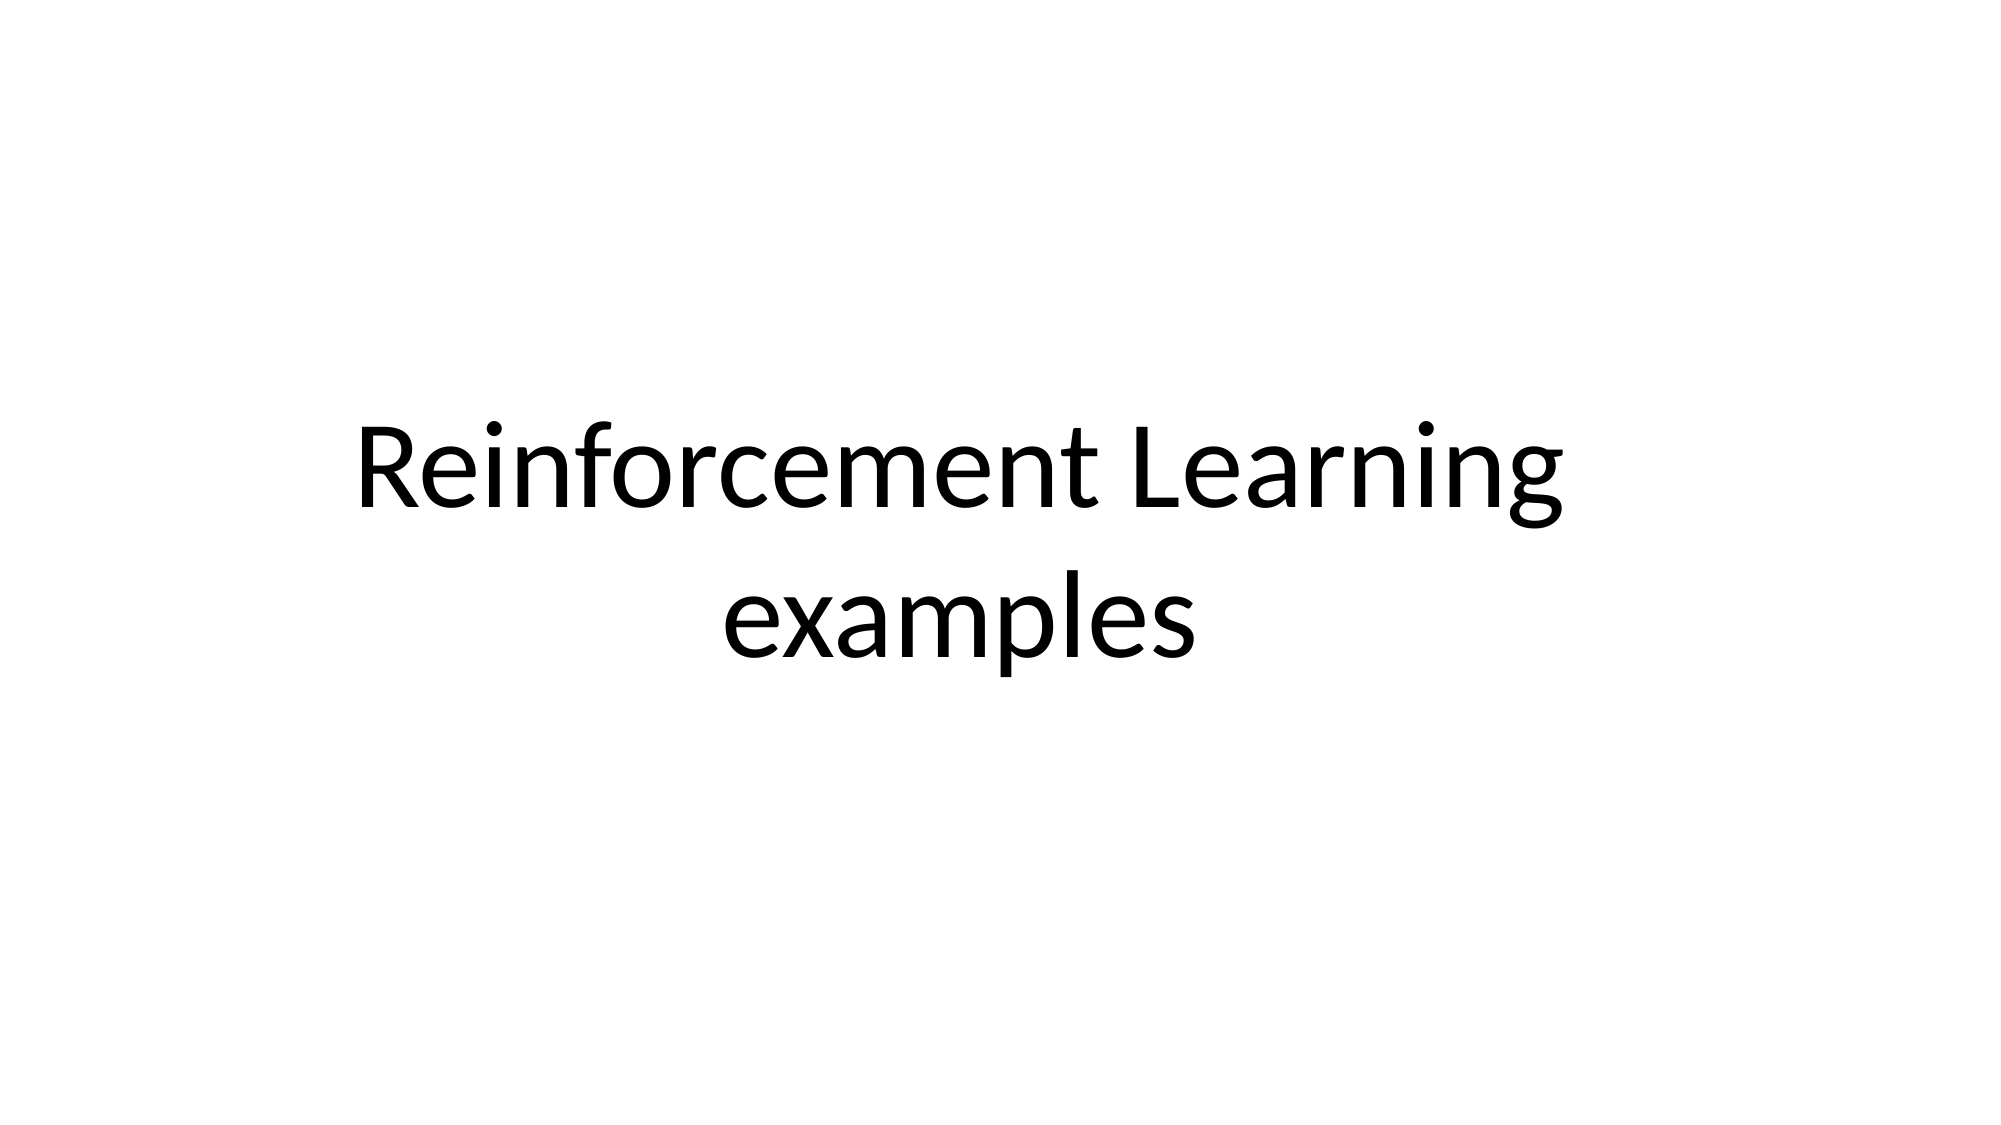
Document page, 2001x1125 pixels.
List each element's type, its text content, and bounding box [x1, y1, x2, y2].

text_box Reinforcement Learning examples [236, 374, 1683, 690]
